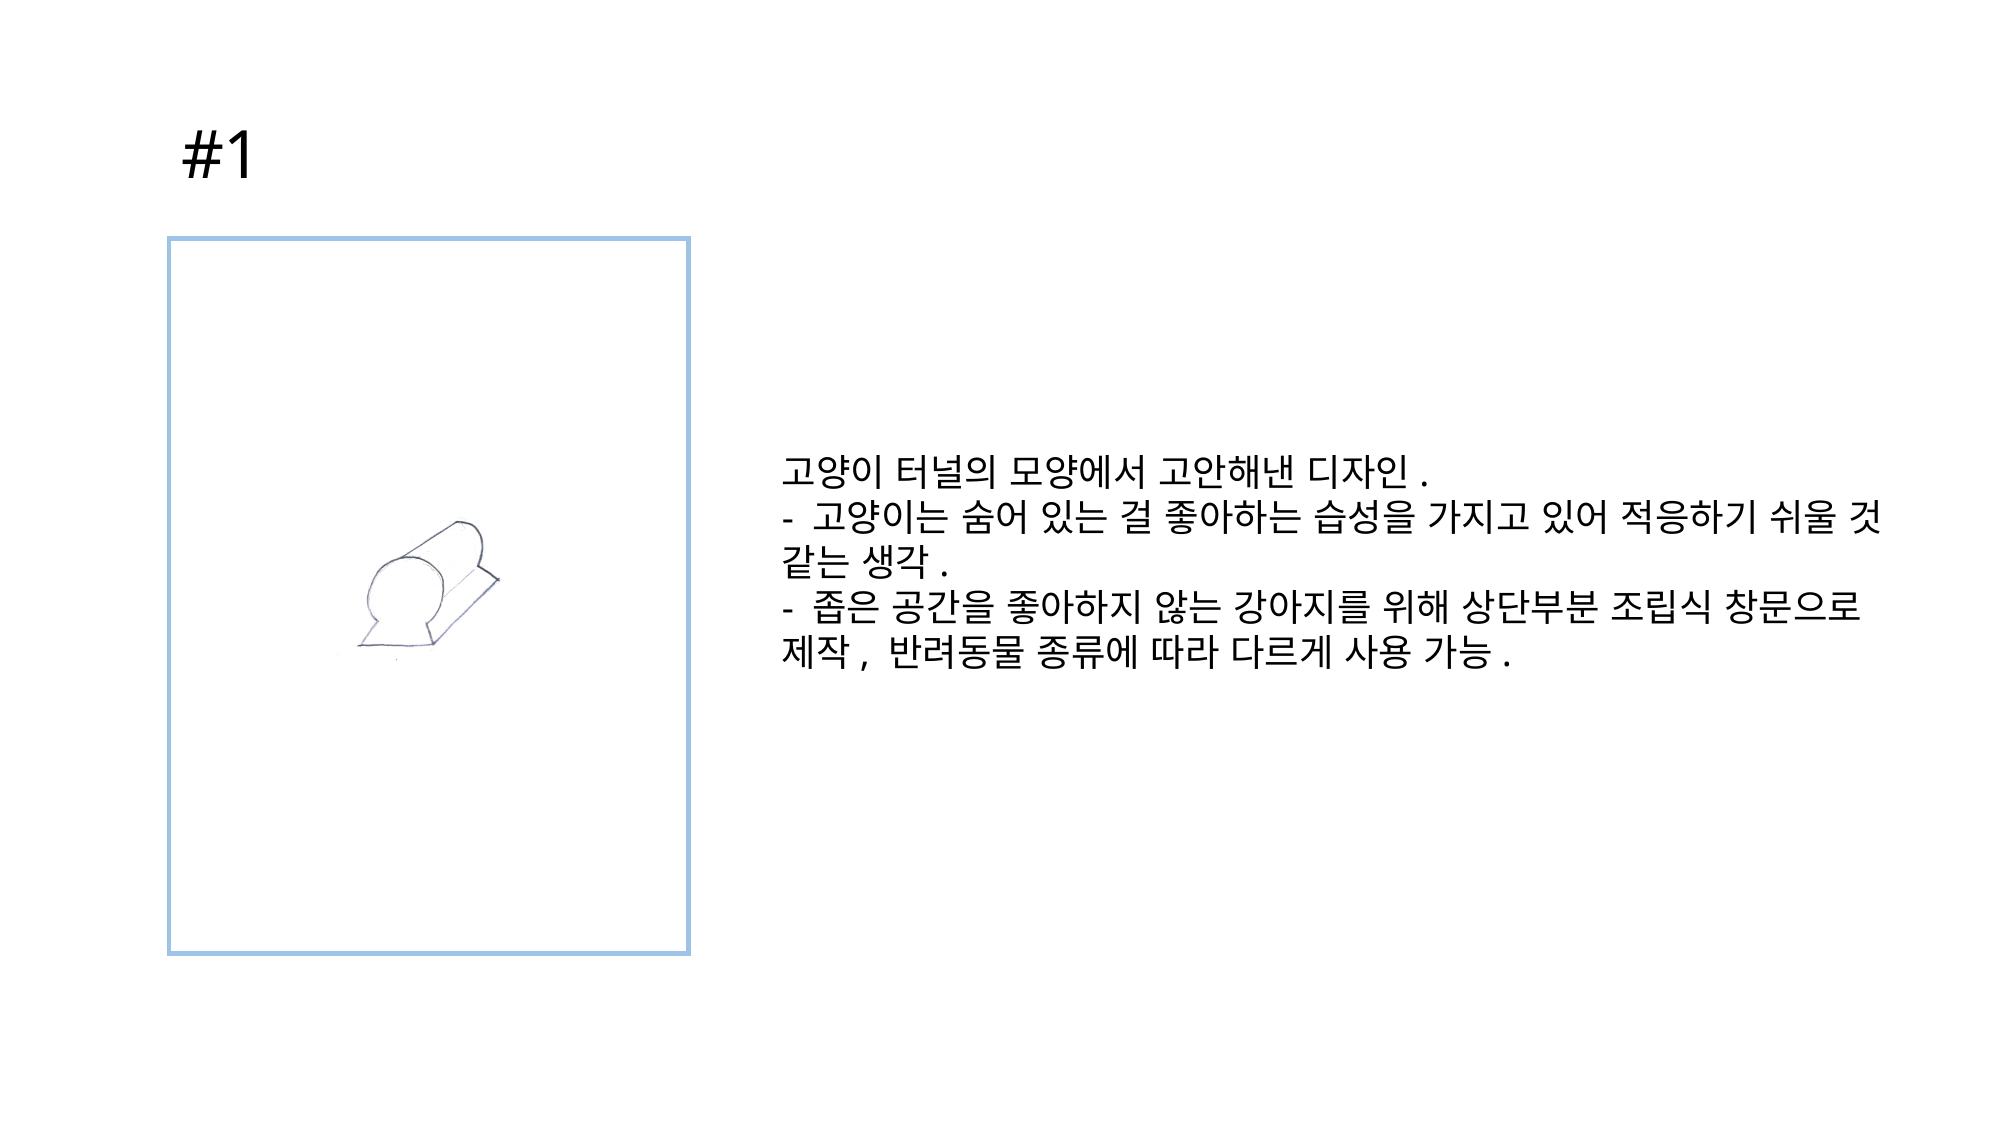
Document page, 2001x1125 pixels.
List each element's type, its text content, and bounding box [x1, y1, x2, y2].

text_box 고양이 터널의 모양에서 고안해낸 디자인. - 고양이는 숨어 있는 걸 좋아하는 습성을 가지고 있어 적응하기 쉬울 것 같는 생각. - 좁은 공간을 좋아하지 않는 강아지를 위해 상단부분 조립식 창문으로 제작, 반려동물 종류에 따라 다르게 사용 가능. [767, 441, 1927, 681]
text_box #1 [166, 104, 277, 199]
picture [319, 517, 538, 675]
text_box [168, 237, 689, 955]
